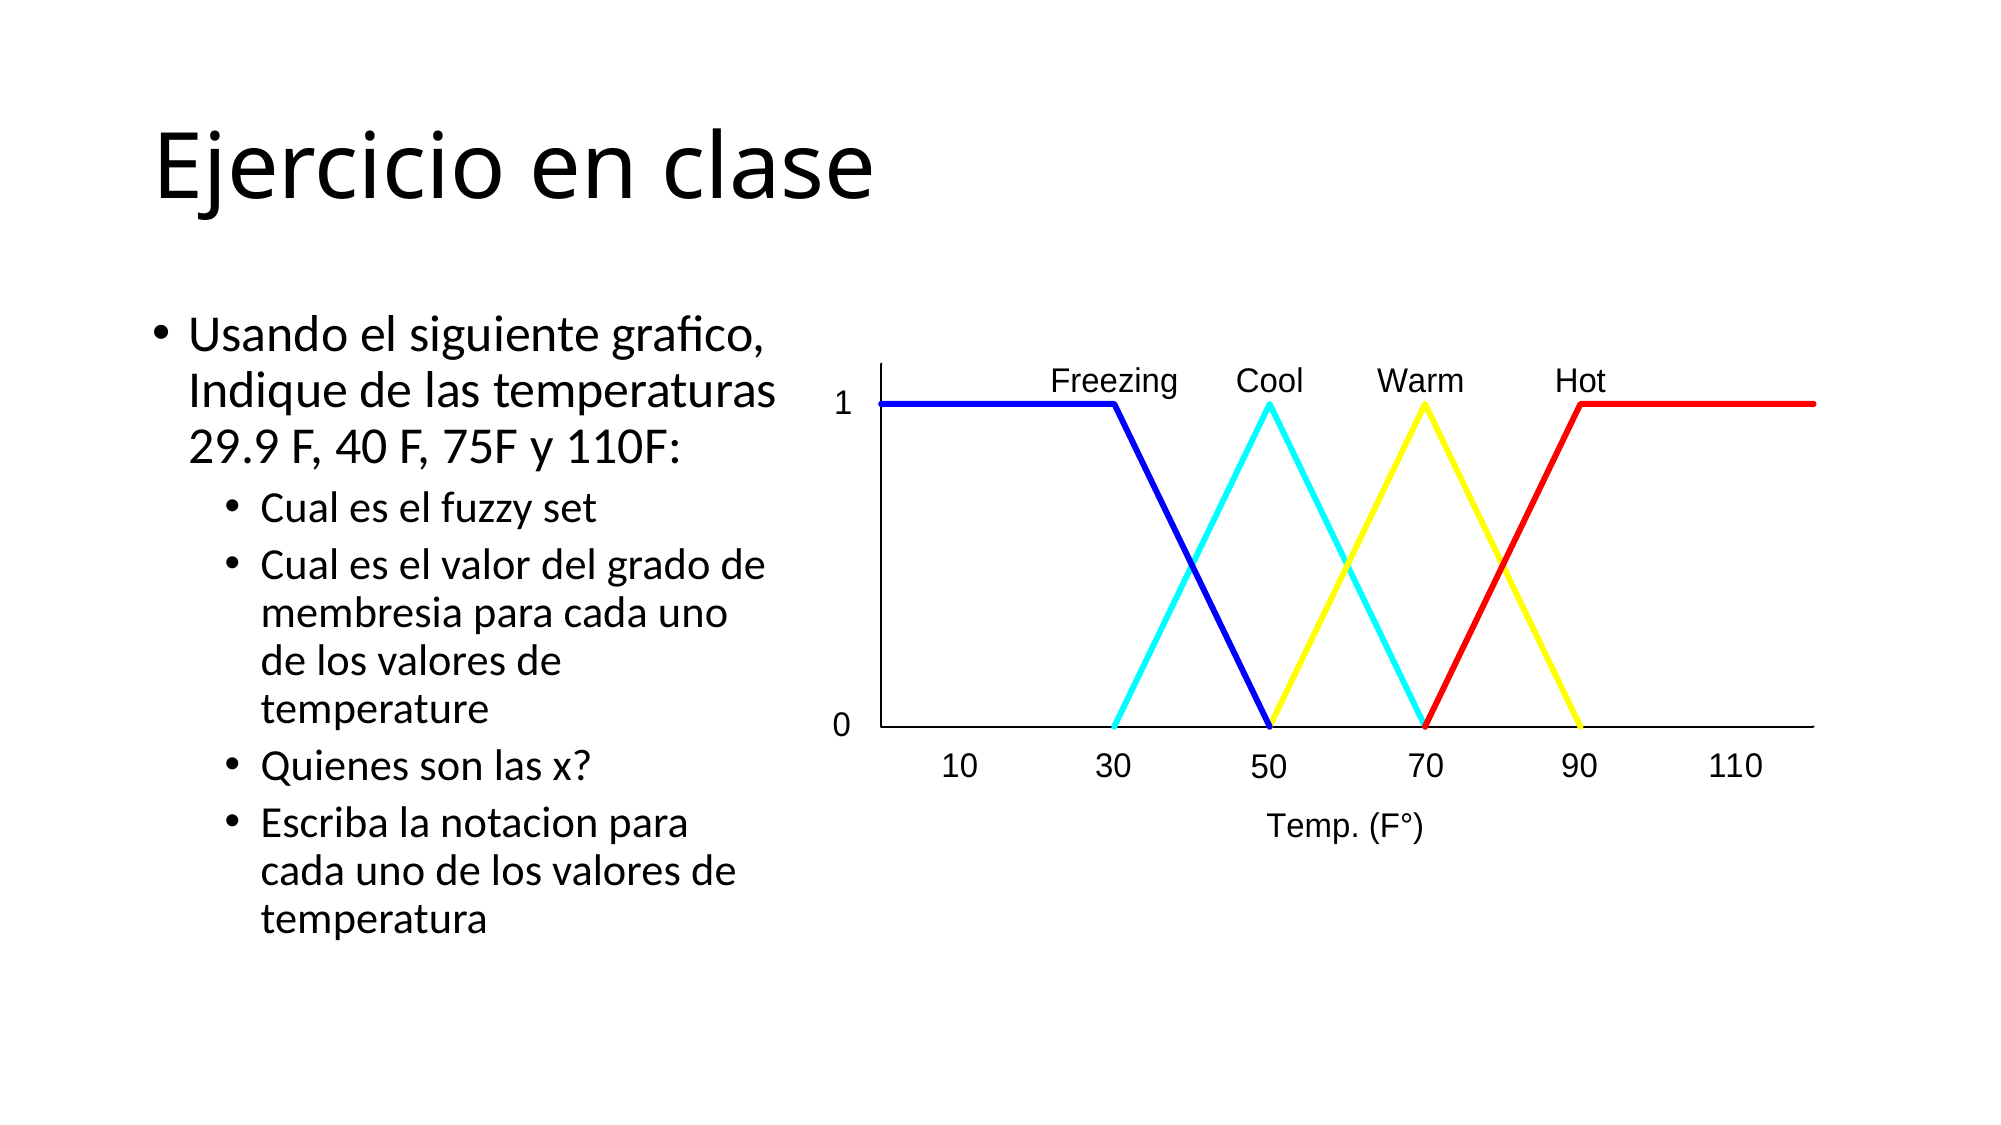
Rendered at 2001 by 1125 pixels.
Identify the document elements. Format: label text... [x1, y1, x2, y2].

list Usando el siguiente grafico, Indique de las temperaturas 29.9 F, 40 F, 75F y 110F: Cual es el fuzzy set Cual es el valor del grado de membresia para cada uno de los valores de temperature Quienes son las x? Escriba la notacion para cada uno de los valores de temperatura [137, 299, 796, 1014]
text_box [829, 353, 1817, 852]
title Ejercicio en clase [137, 59, 1863, 278]
